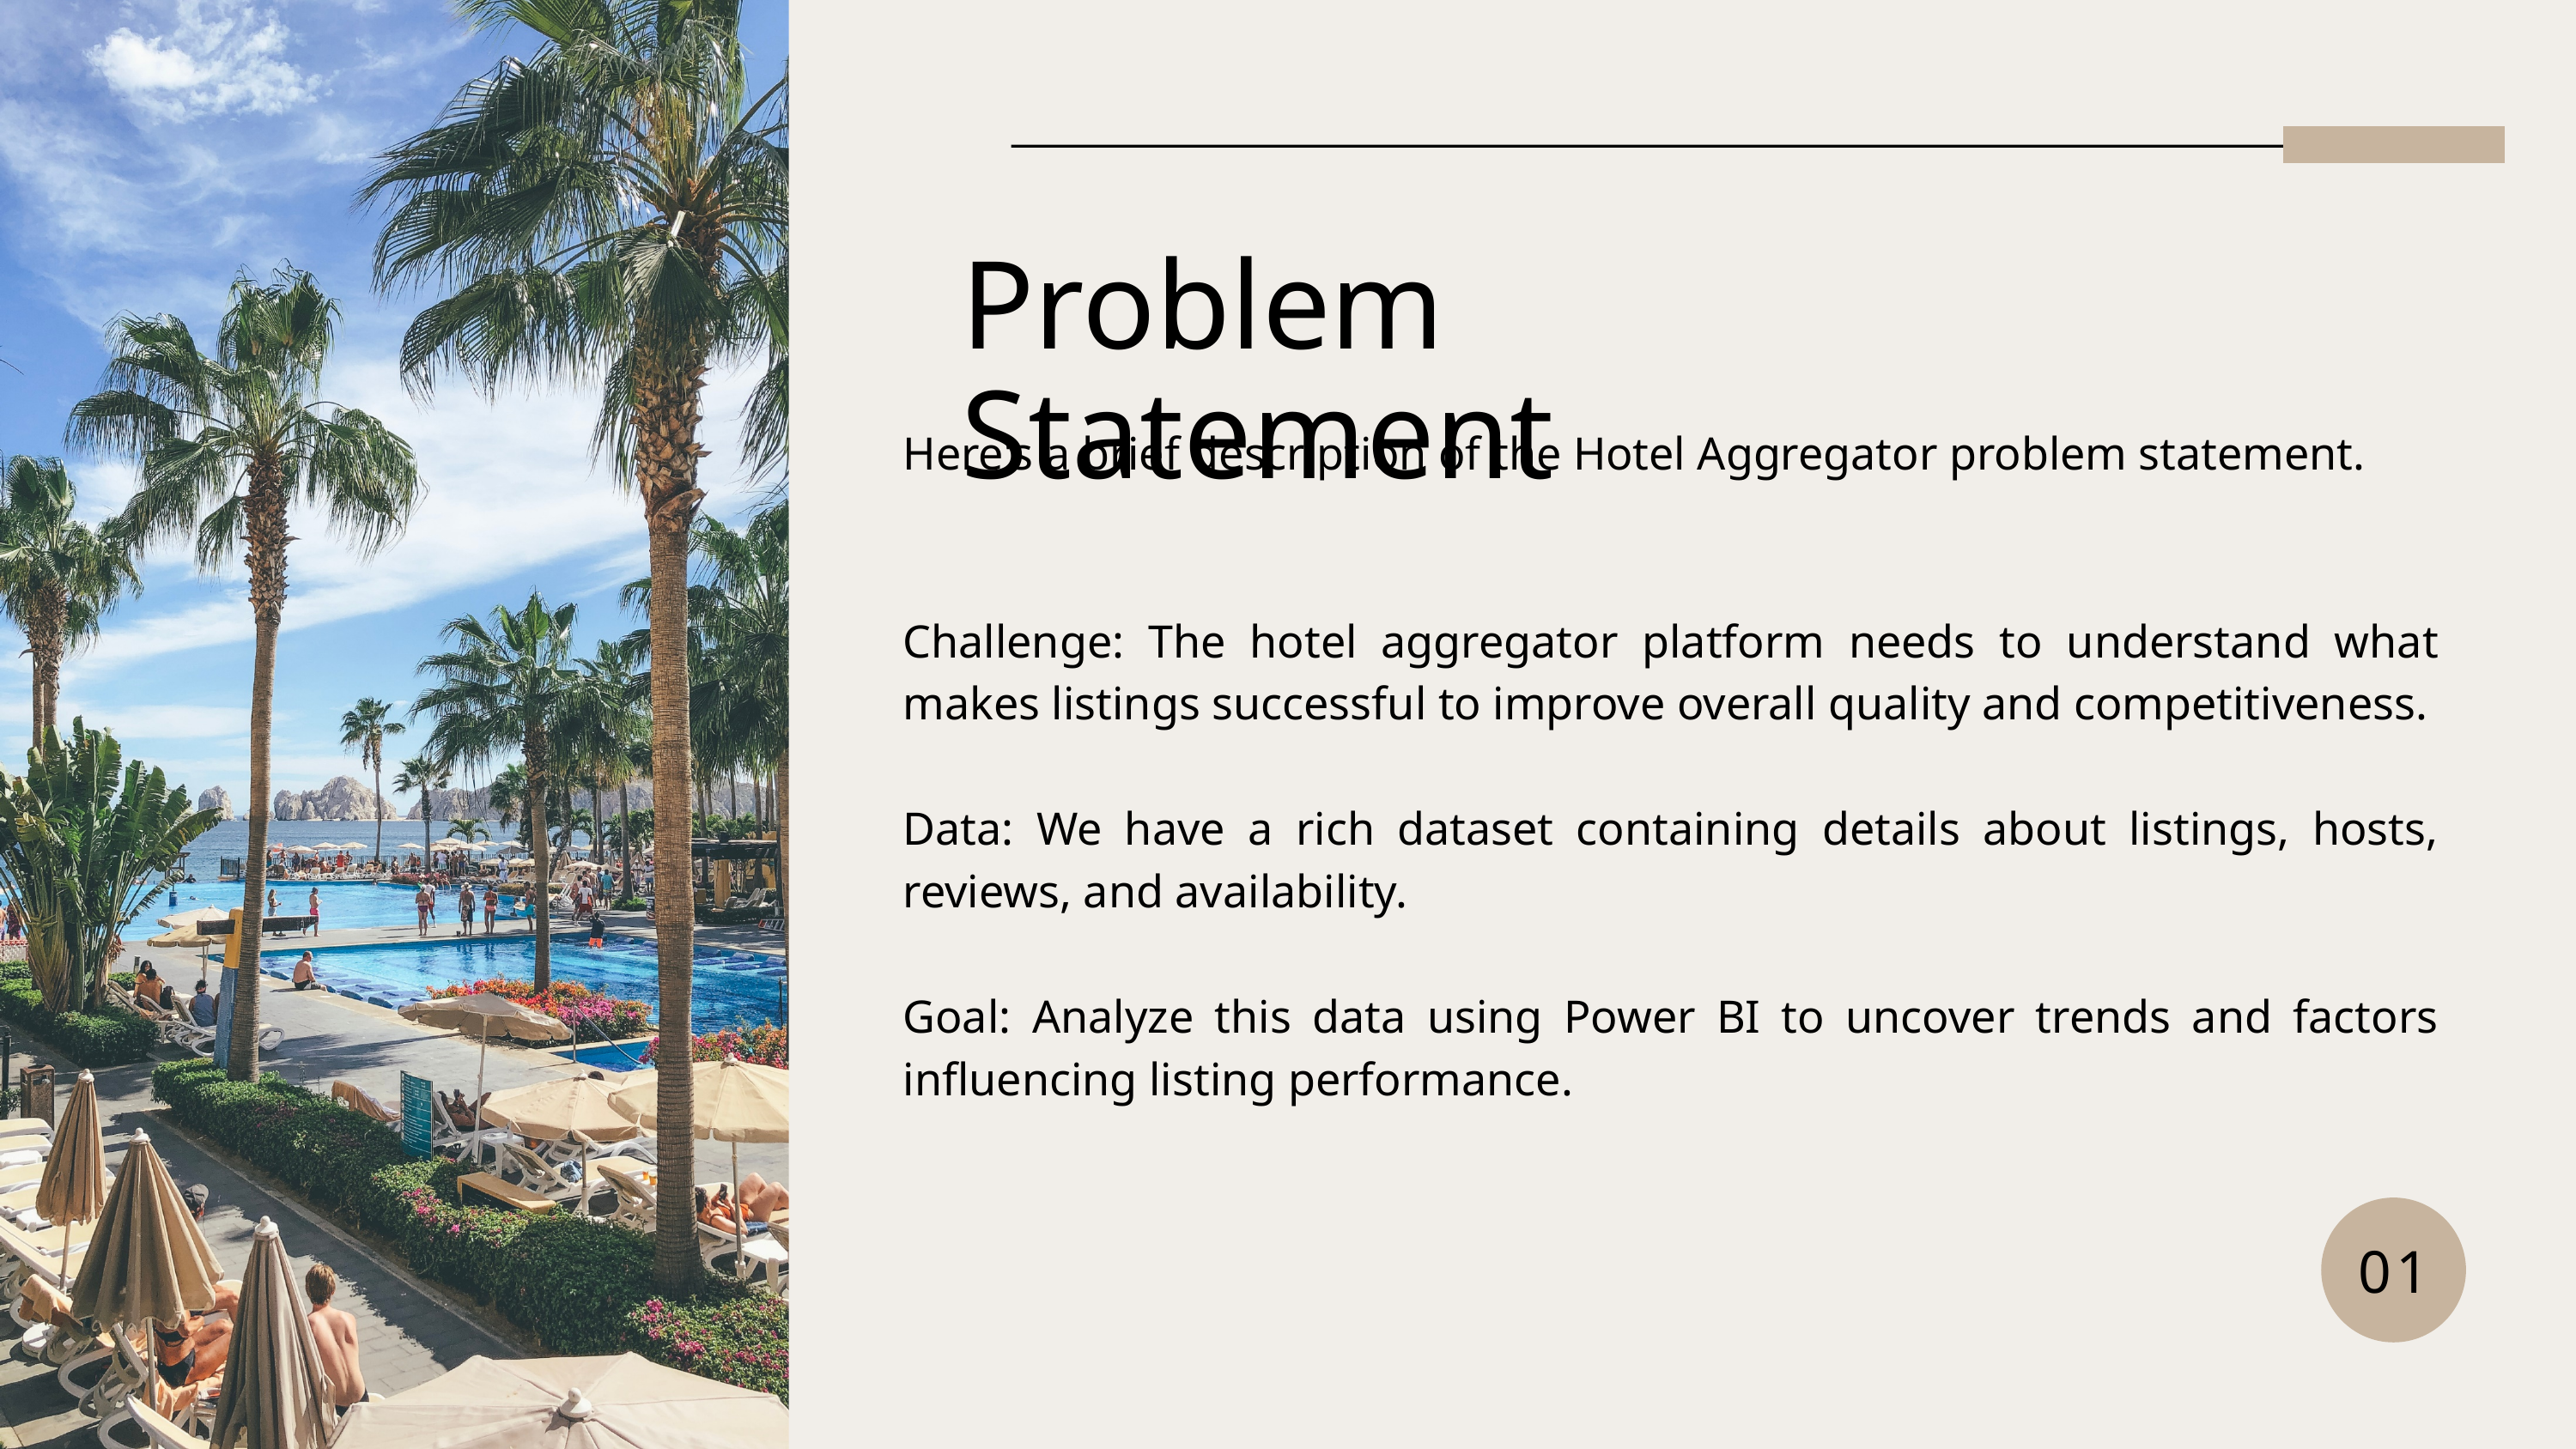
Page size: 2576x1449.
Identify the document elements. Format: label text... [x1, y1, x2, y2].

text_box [0, 0, 789, 1449]
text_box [2282, 125, 2505, 164]
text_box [2320, 1197, 2467, 1343]
text_box Here's a brief description of the Hotel Aggregator problem statement. Challenge: The hotel aggregator platform needs to understand what makes listings successful to improve overall quality and competitiveness. Data: We have a rich dataset containing details about listings, hosts, reviews, and availability. Goal: Analyze this data using Power BI to uncover trends and factors influencing listing performance. [902, 416, 2439, 1155]
text_box Problem Statement [961, 243, 2039, 416]
